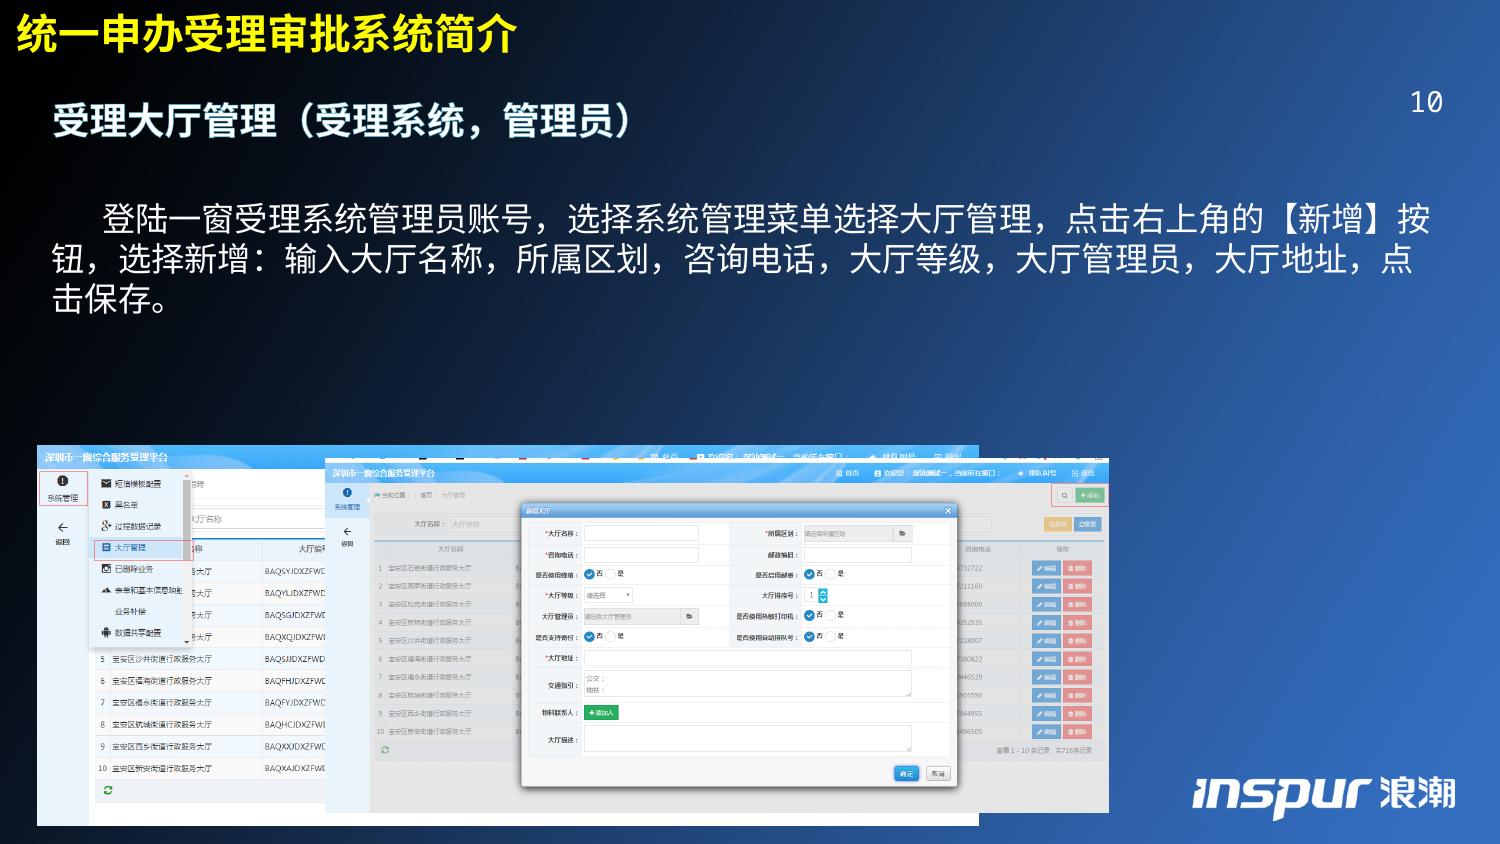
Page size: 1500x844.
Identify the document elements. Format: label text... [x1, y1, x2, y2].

text_box 登陆一窗受理系统管理员账号，选择系统管理菜单选择大厅管理，点击右上角的【新增】按钮，选择新增：输入大厅名称，所属区划，咨询电话，大厅等级，大厅管理员，大厅地址，点击保存。 [37, 190, 1447, 326]
text_box 受理大厅管理（受理系统，管理员） [37, 89, 871, 150]
text_box 统一申办受理审批系统简介 [2, 0, 533, 65]
picture [0, 0, 1500, 844]
